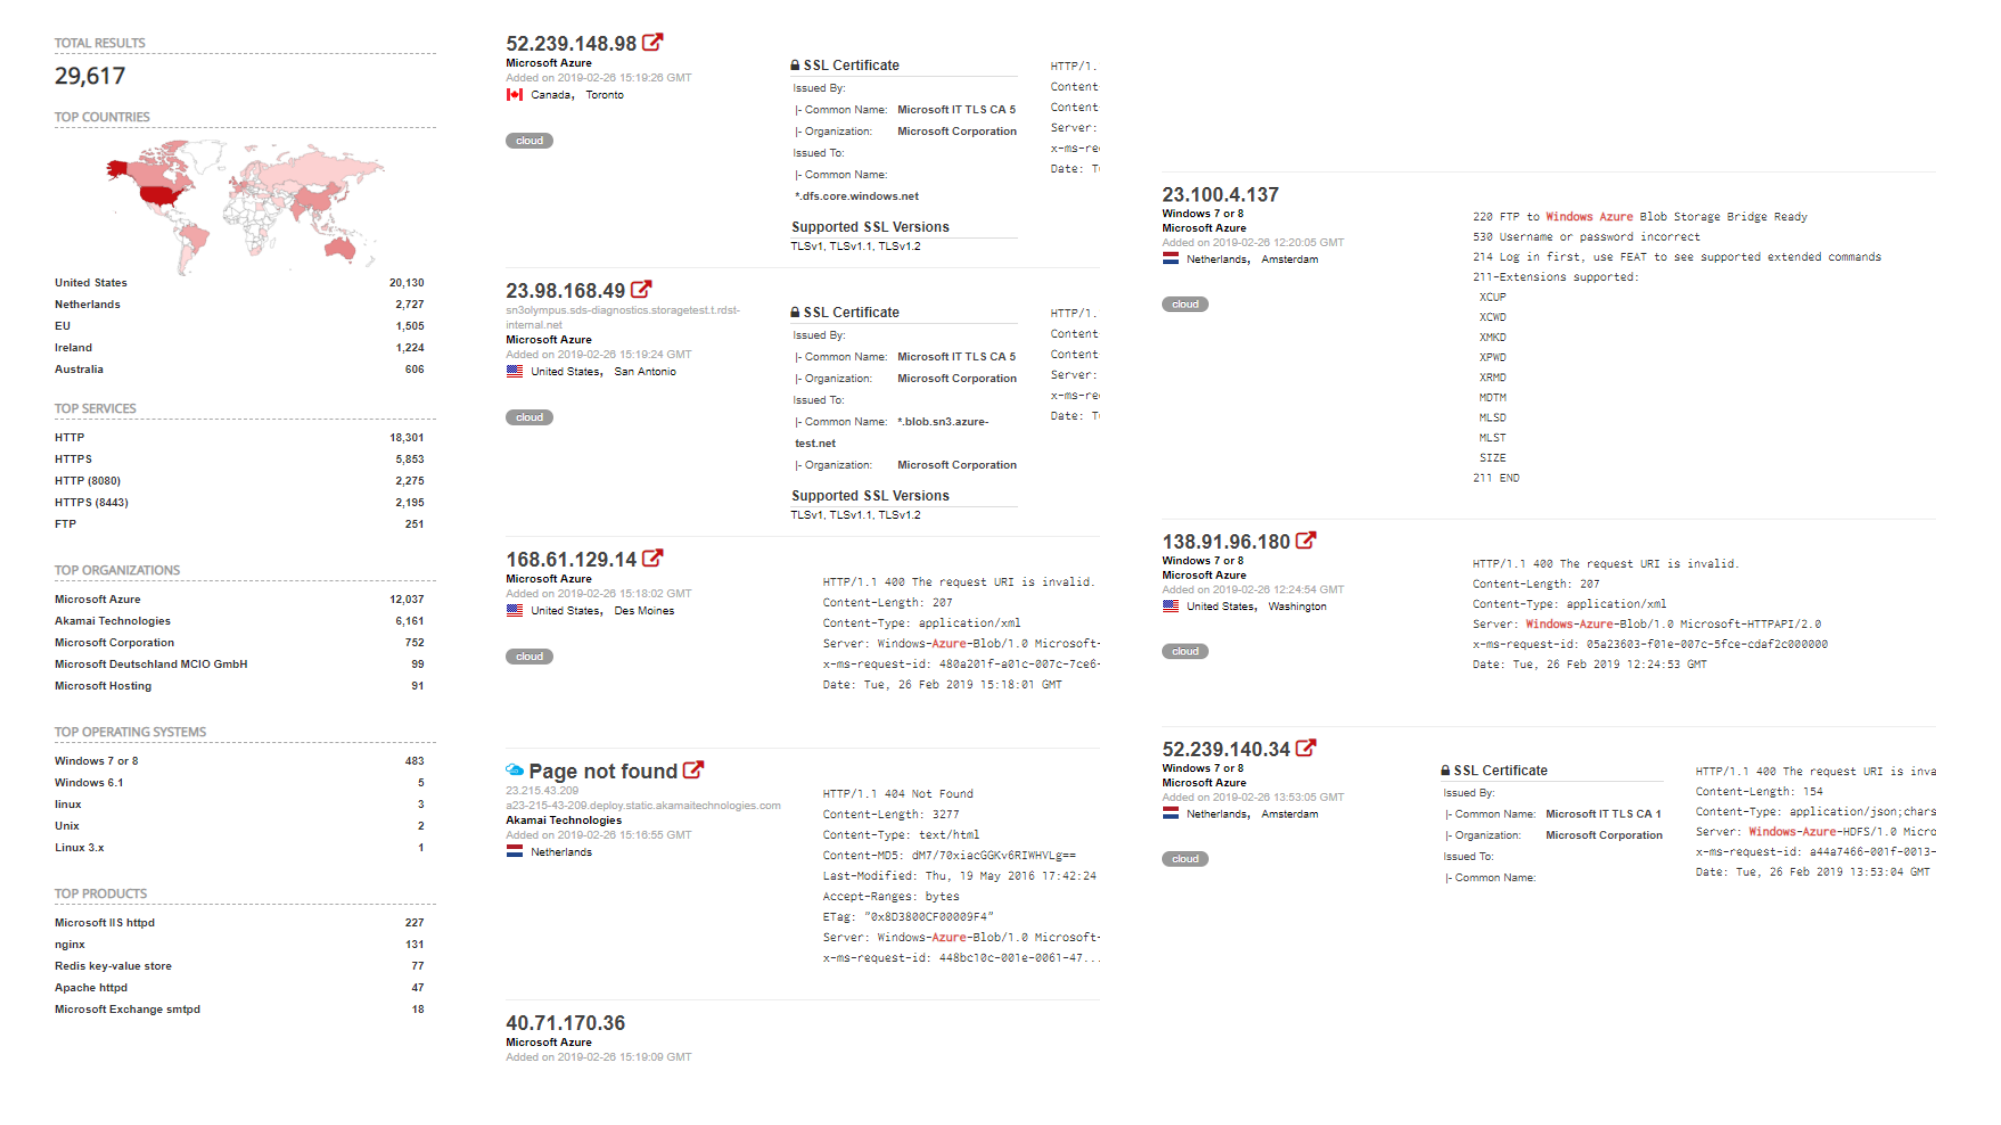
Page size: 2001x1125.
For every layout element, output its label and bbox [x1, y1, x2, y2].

picture [40, 28, 1100, 1063]
picture [1143, 167, 1936, 888]
